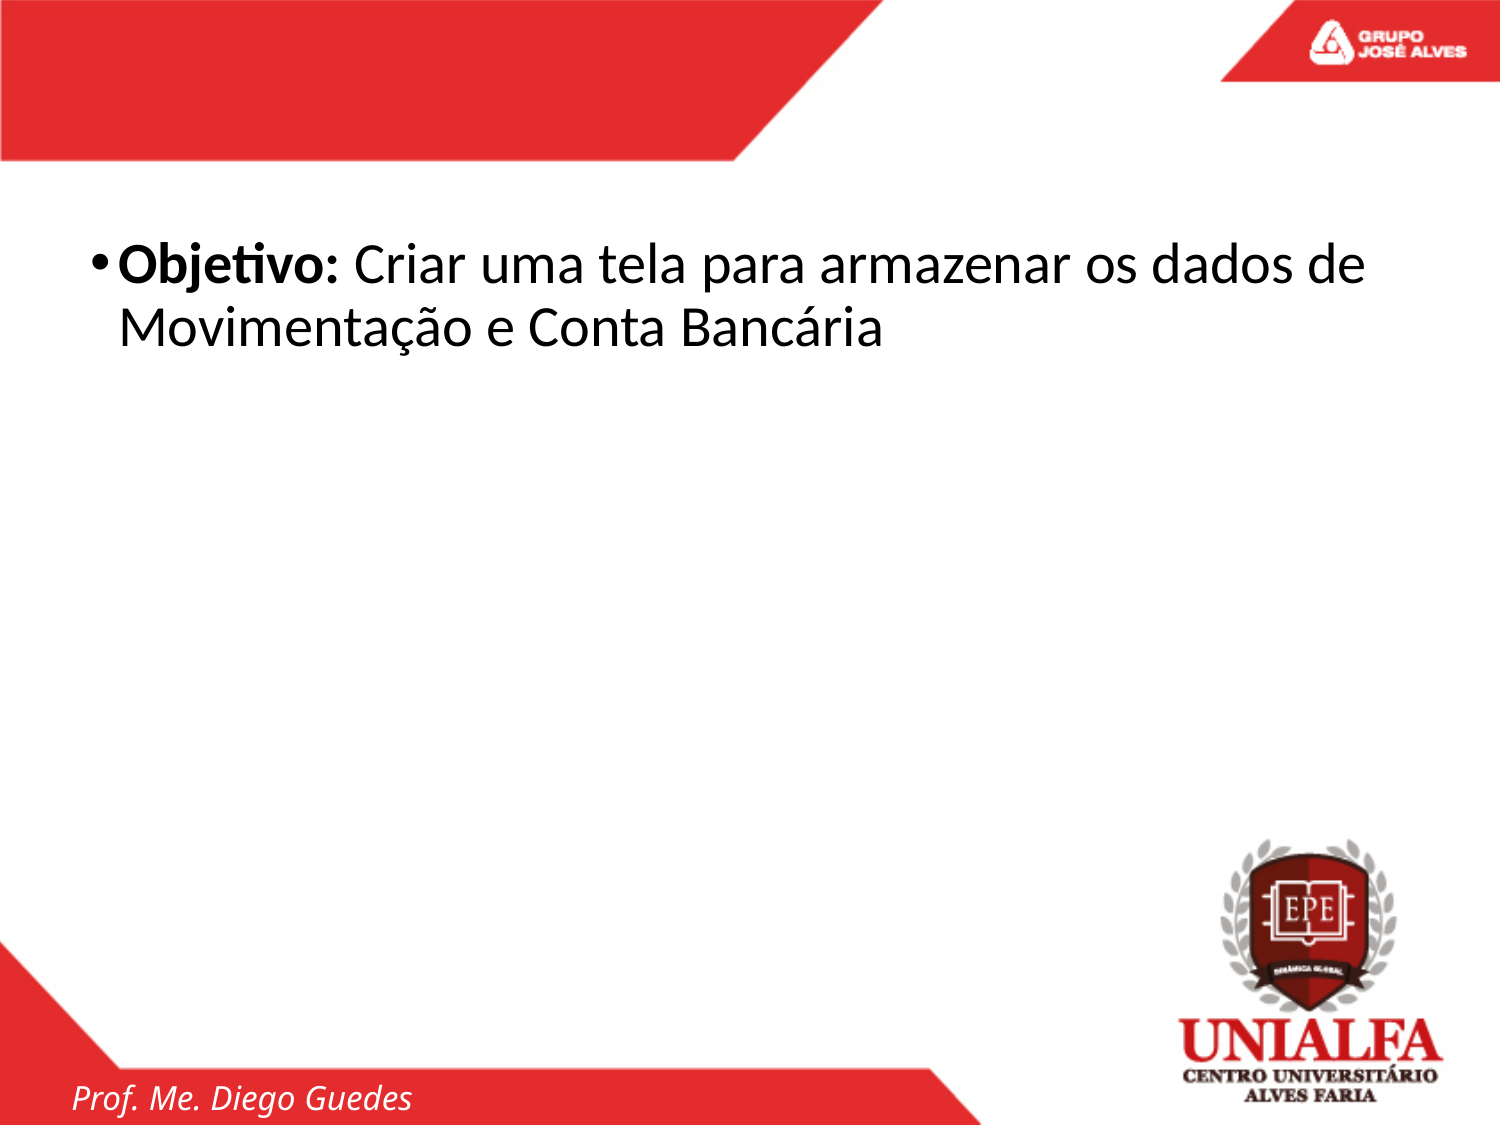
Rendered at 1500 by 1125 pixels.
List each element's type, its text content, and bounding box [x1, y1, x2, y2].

text_box Prof. Me. Diego Guedes [56, 1070, 711, 1125]
picture [0, 0, 1500, 1125]
list Objetivo: Criar uma tela para armazenar os dados de Movimentação e Conta Bancária [75, 225, 1425, 933]
